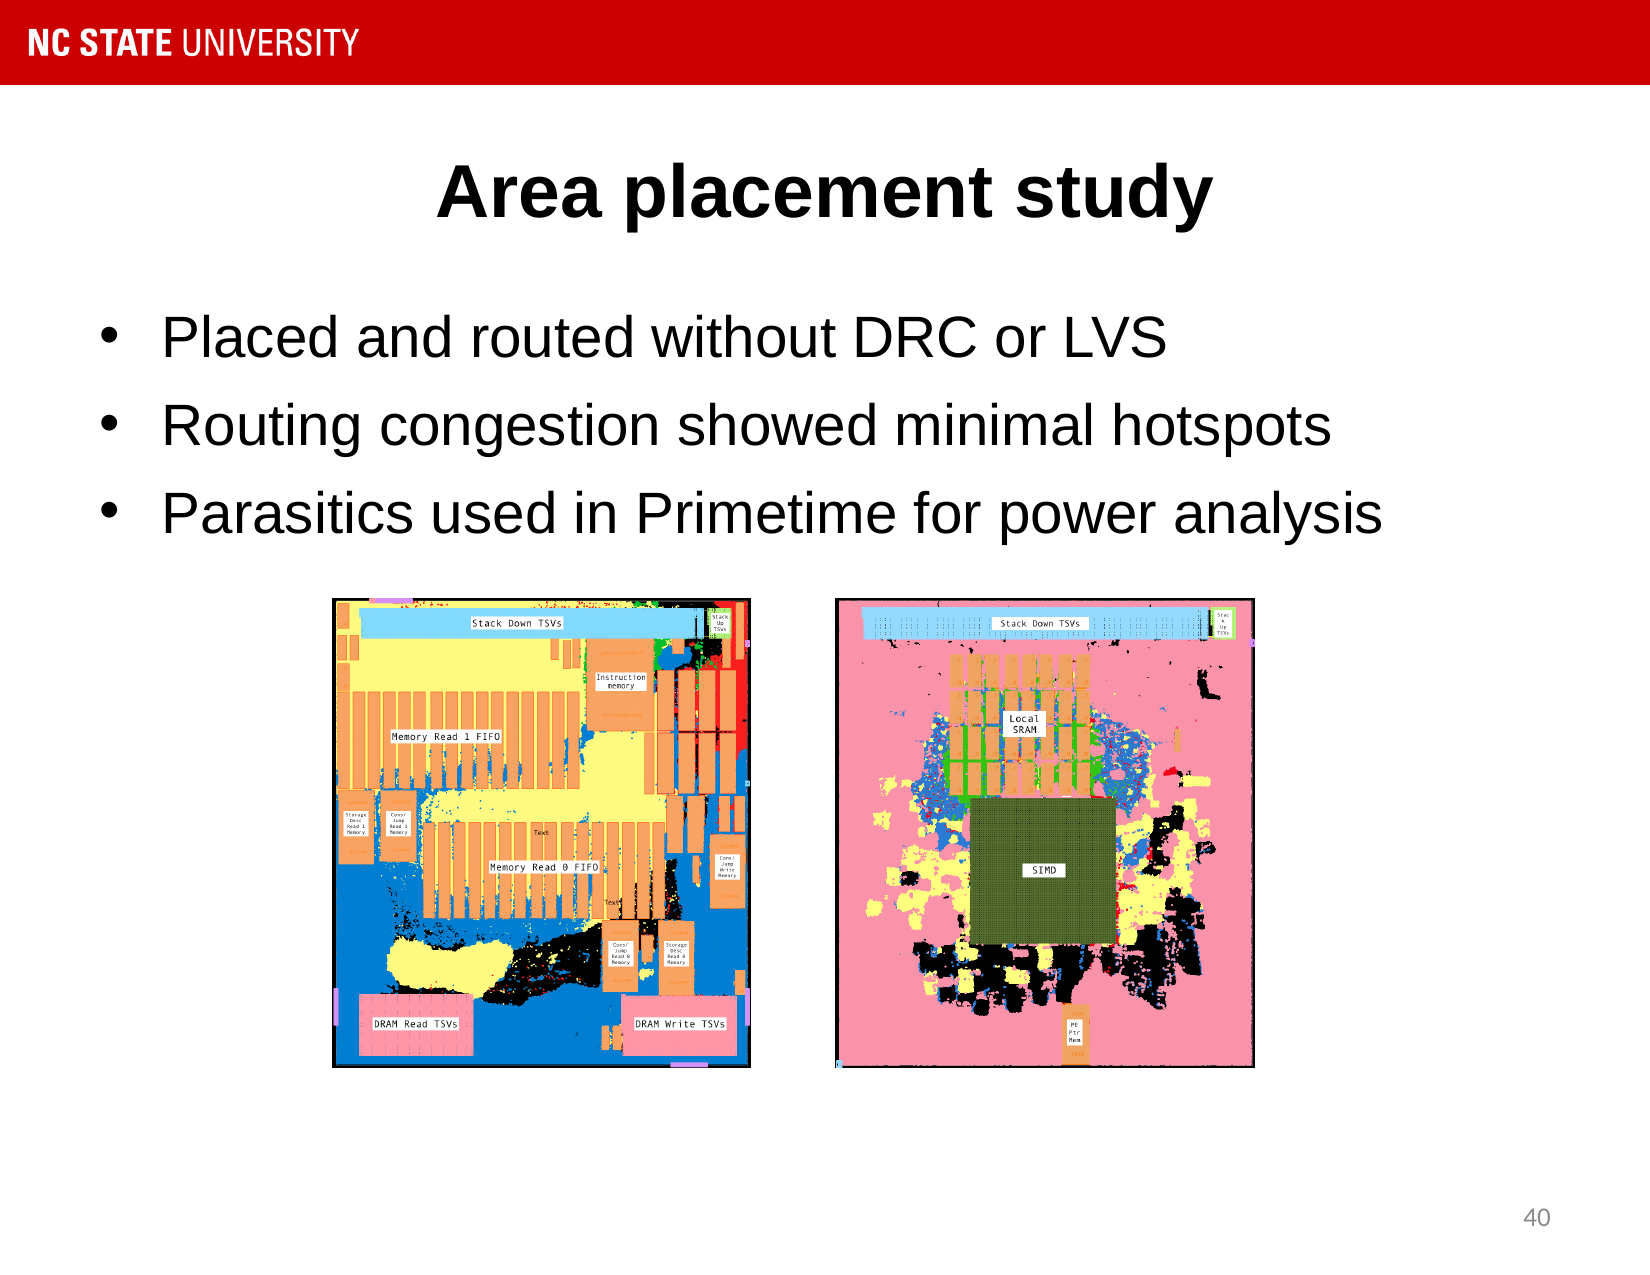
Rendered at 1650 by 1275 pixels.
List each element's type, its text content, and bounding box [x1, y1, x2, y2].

slide_number 40 [1182, 1181, 1568, 1250]
list Placed and routed without DRC or LVS Routing congestion showed minimal hotspots Parasitics used in Primetime for power analysis [82, 290, 1568, 572]
picture [835, 598, 1255, 1069]
title Area placement study [82, 117, 1568, 258]
picture [0, 0, 1650, 85]
picture [332, 598, 751, 1069]
